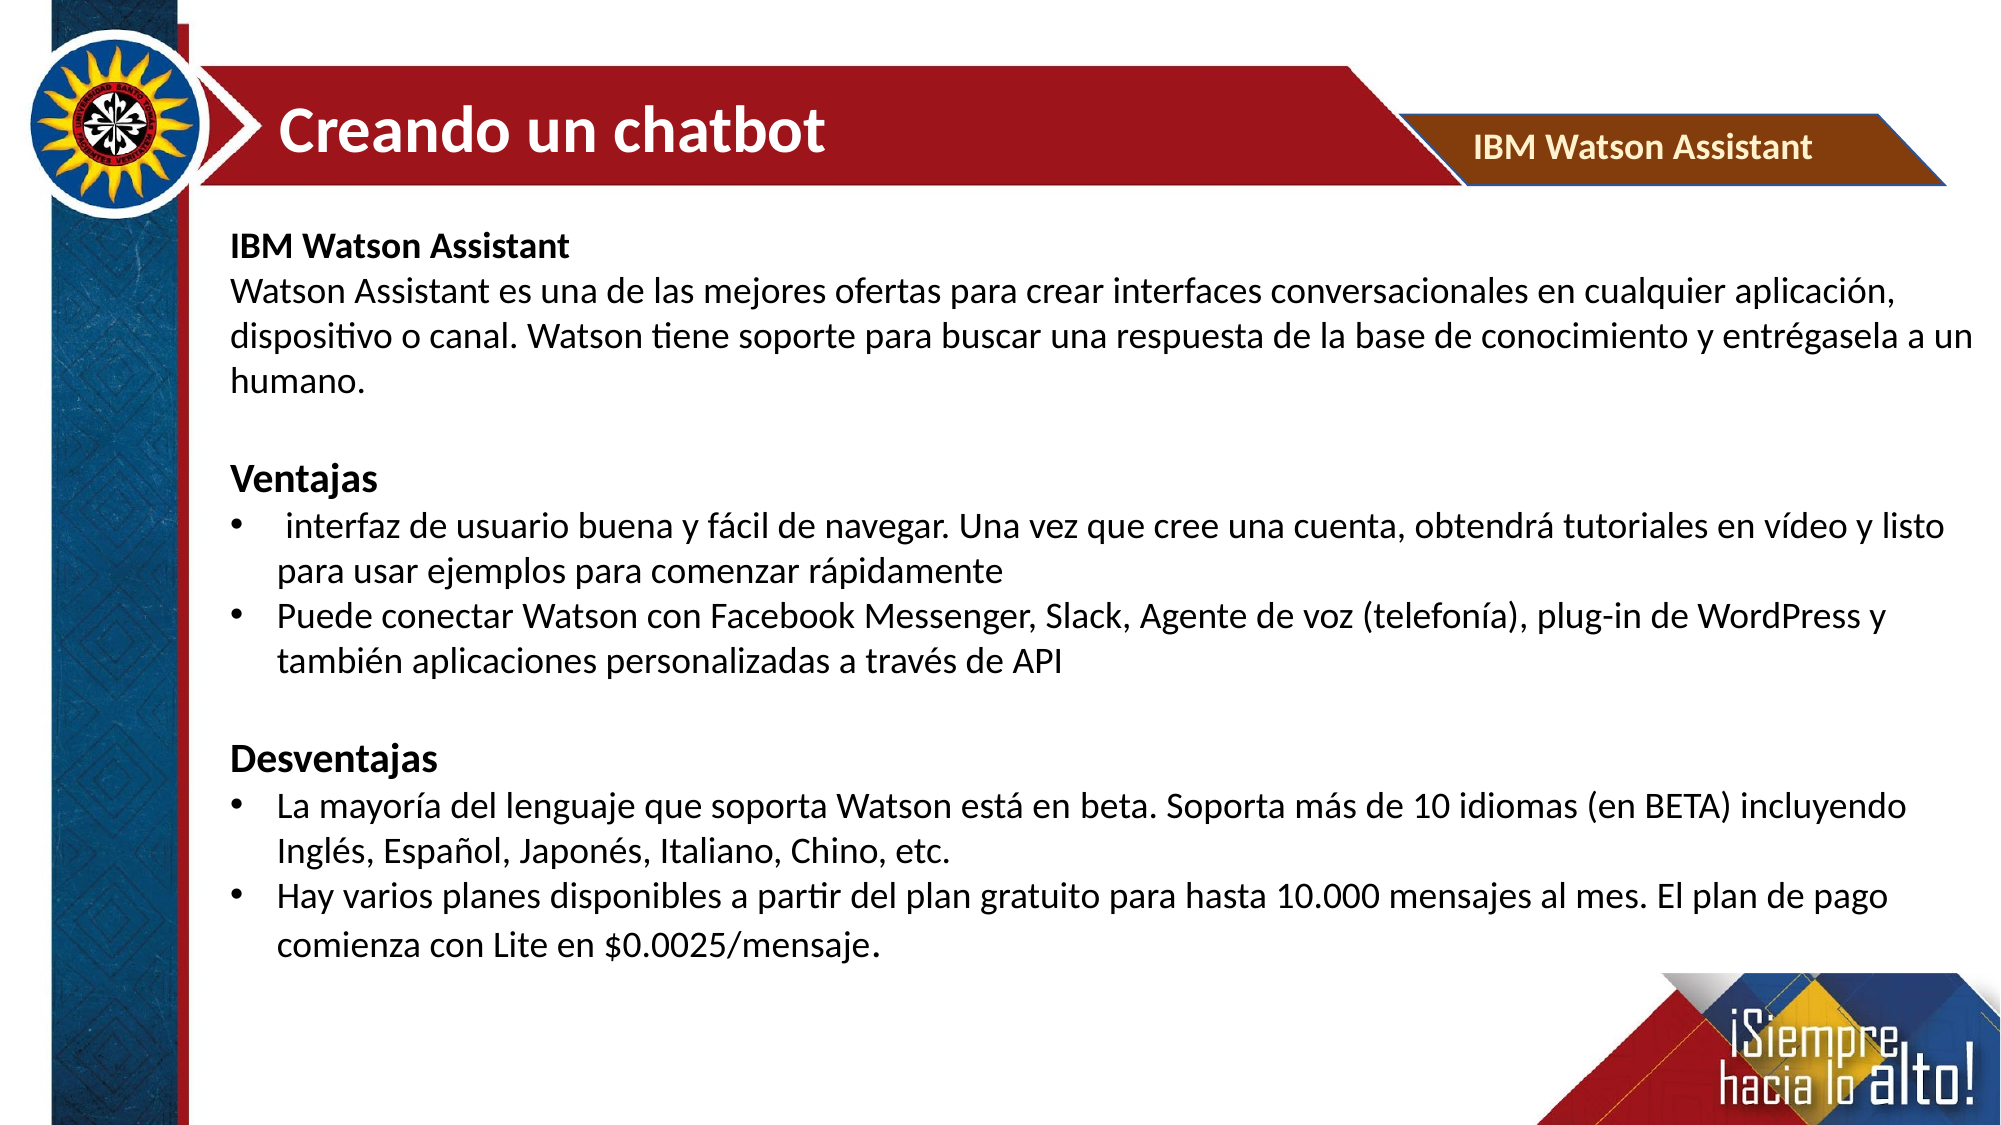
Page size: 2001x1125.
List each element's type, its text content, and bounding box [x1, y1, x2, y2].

text_box [1400, 114, 1945, 186]
picture [0, 0, 2001, 1125]
text_box IBM Watson Assistant Watson Assistant es una de las mejores ofertas para crear interfaces conversacionales en cualquier aplicación, dispositivo o canal. Watson tiene soporte para buscar una respuesta de la base de conocimiento y entrégasela a un humano. Ventajas interfaz de usuario buena y fácil de navegar. Una vez que cree una cuenta, obtendrá tutoriales en vídeo y listo para usar ejemplos para comenzar rápidamente Puede conectar Watson con Facebook Messenger, Slack, Agente de voz (telefonía), plug-in de WordPress y también aplicaciones personalizadas a través de API Desventajas La mayoría del lenguaje que soporta Watson está en beta. Soporta más de 10 idiomas (en BETA) incluyendo Inglés, Español, Japonés, Italiano, Chino, etc. Hay varios planes disponibles a partir del plan gratuito para hasta 10.000 mensajes al mes. El plan de pago comienza con Lite en $0.0025/mensaje. [214, 213, 2000, 974]
text_box Creando un chatbot [264, 78, 1389, 173]
text_box IBM Watson Assistant [1458, 114, 1903, 175]
